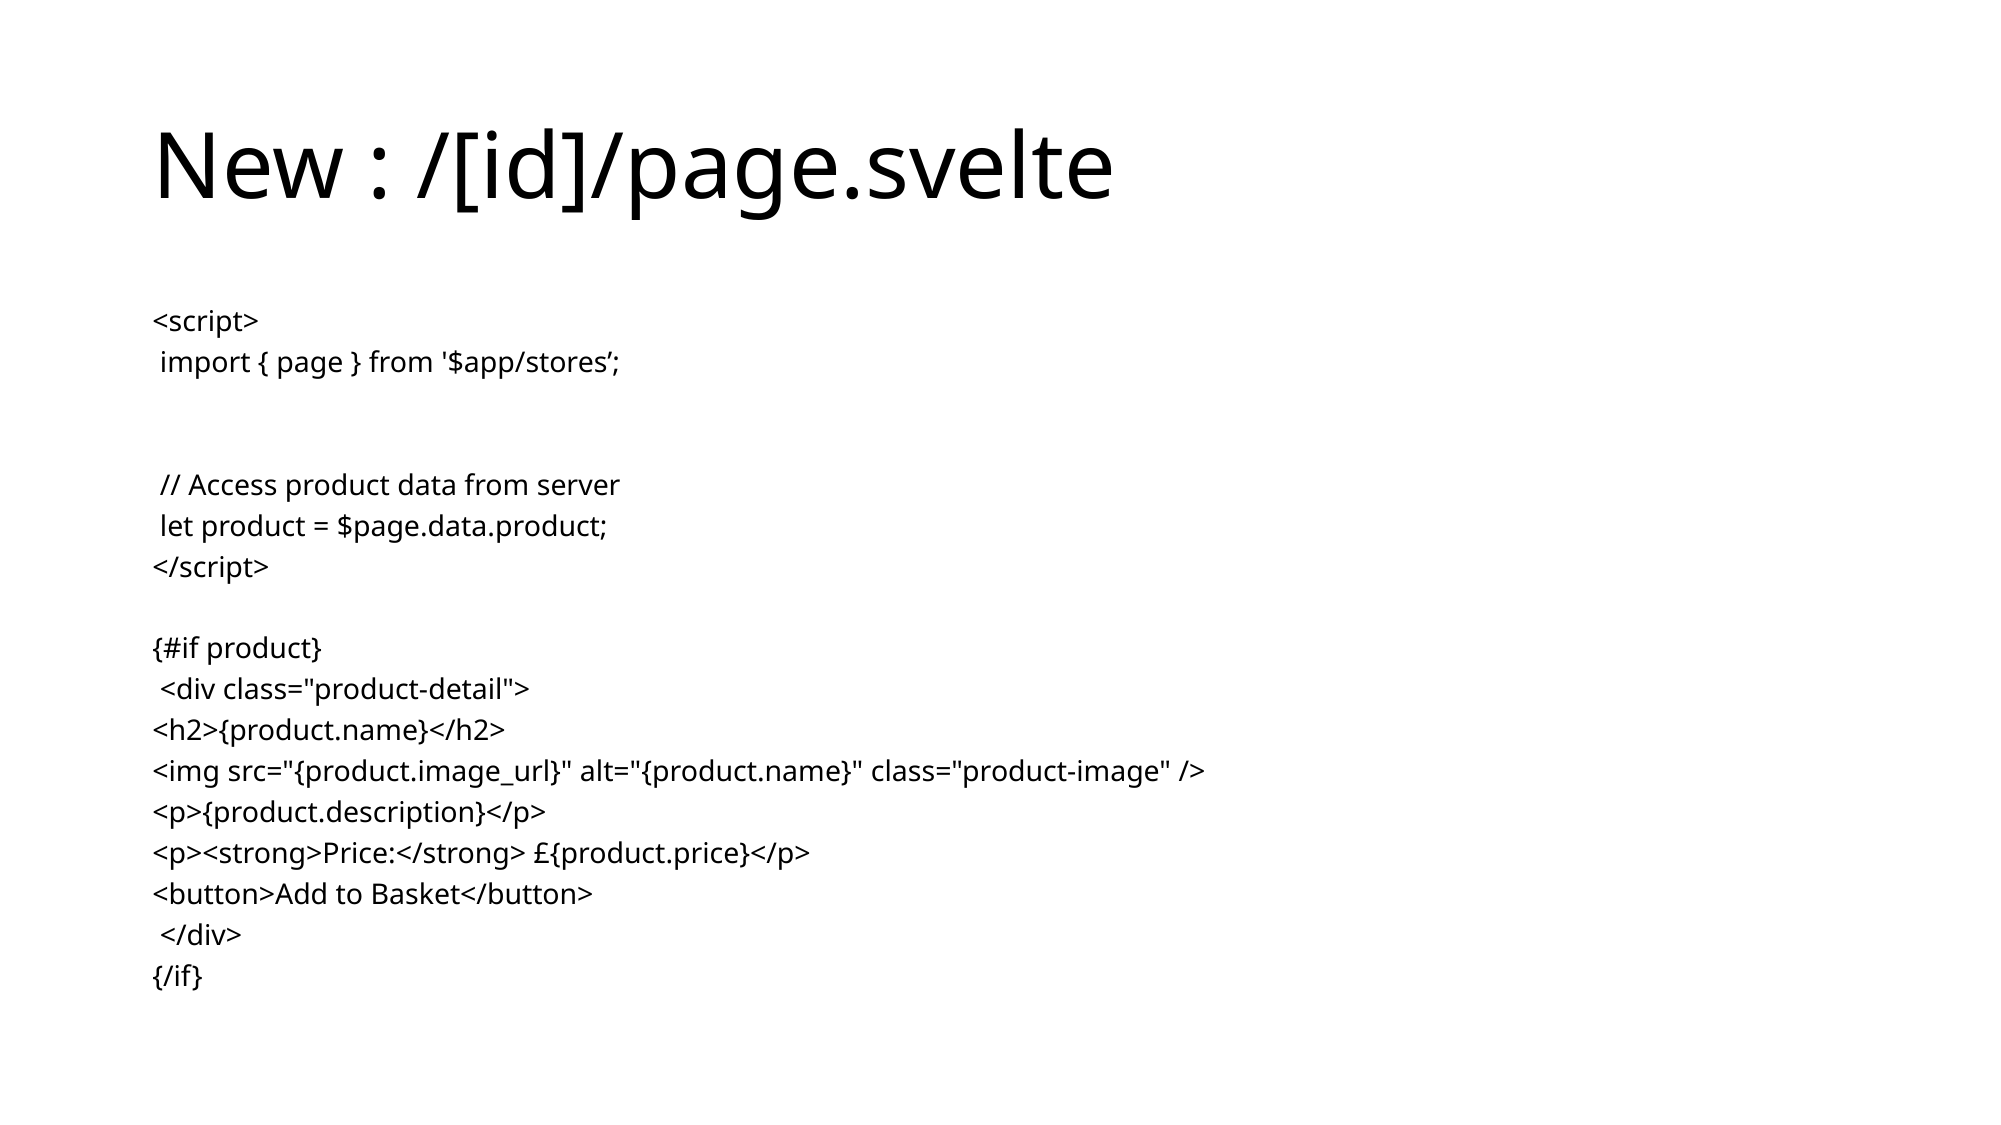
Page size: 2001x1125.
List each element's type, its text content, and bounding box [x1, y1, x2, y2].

title New : /[id]/page.svelte [137, 59, 1863, 278]
list <script> import { page } from '$app/stores’; // Access product data from server let product = $page.data.product; </script> {#if product} <div class="product-detail"> <h2>{product.name}</h2> <img src="{product.image_url}" alt="{product.name}" class="product-image" /> <p>{product.description}</p> <p><strong>Price:</strong> £{product.price}</p> <button>Add to Basket</button> </div> {/if} [137, 299, 1863, 1014]
